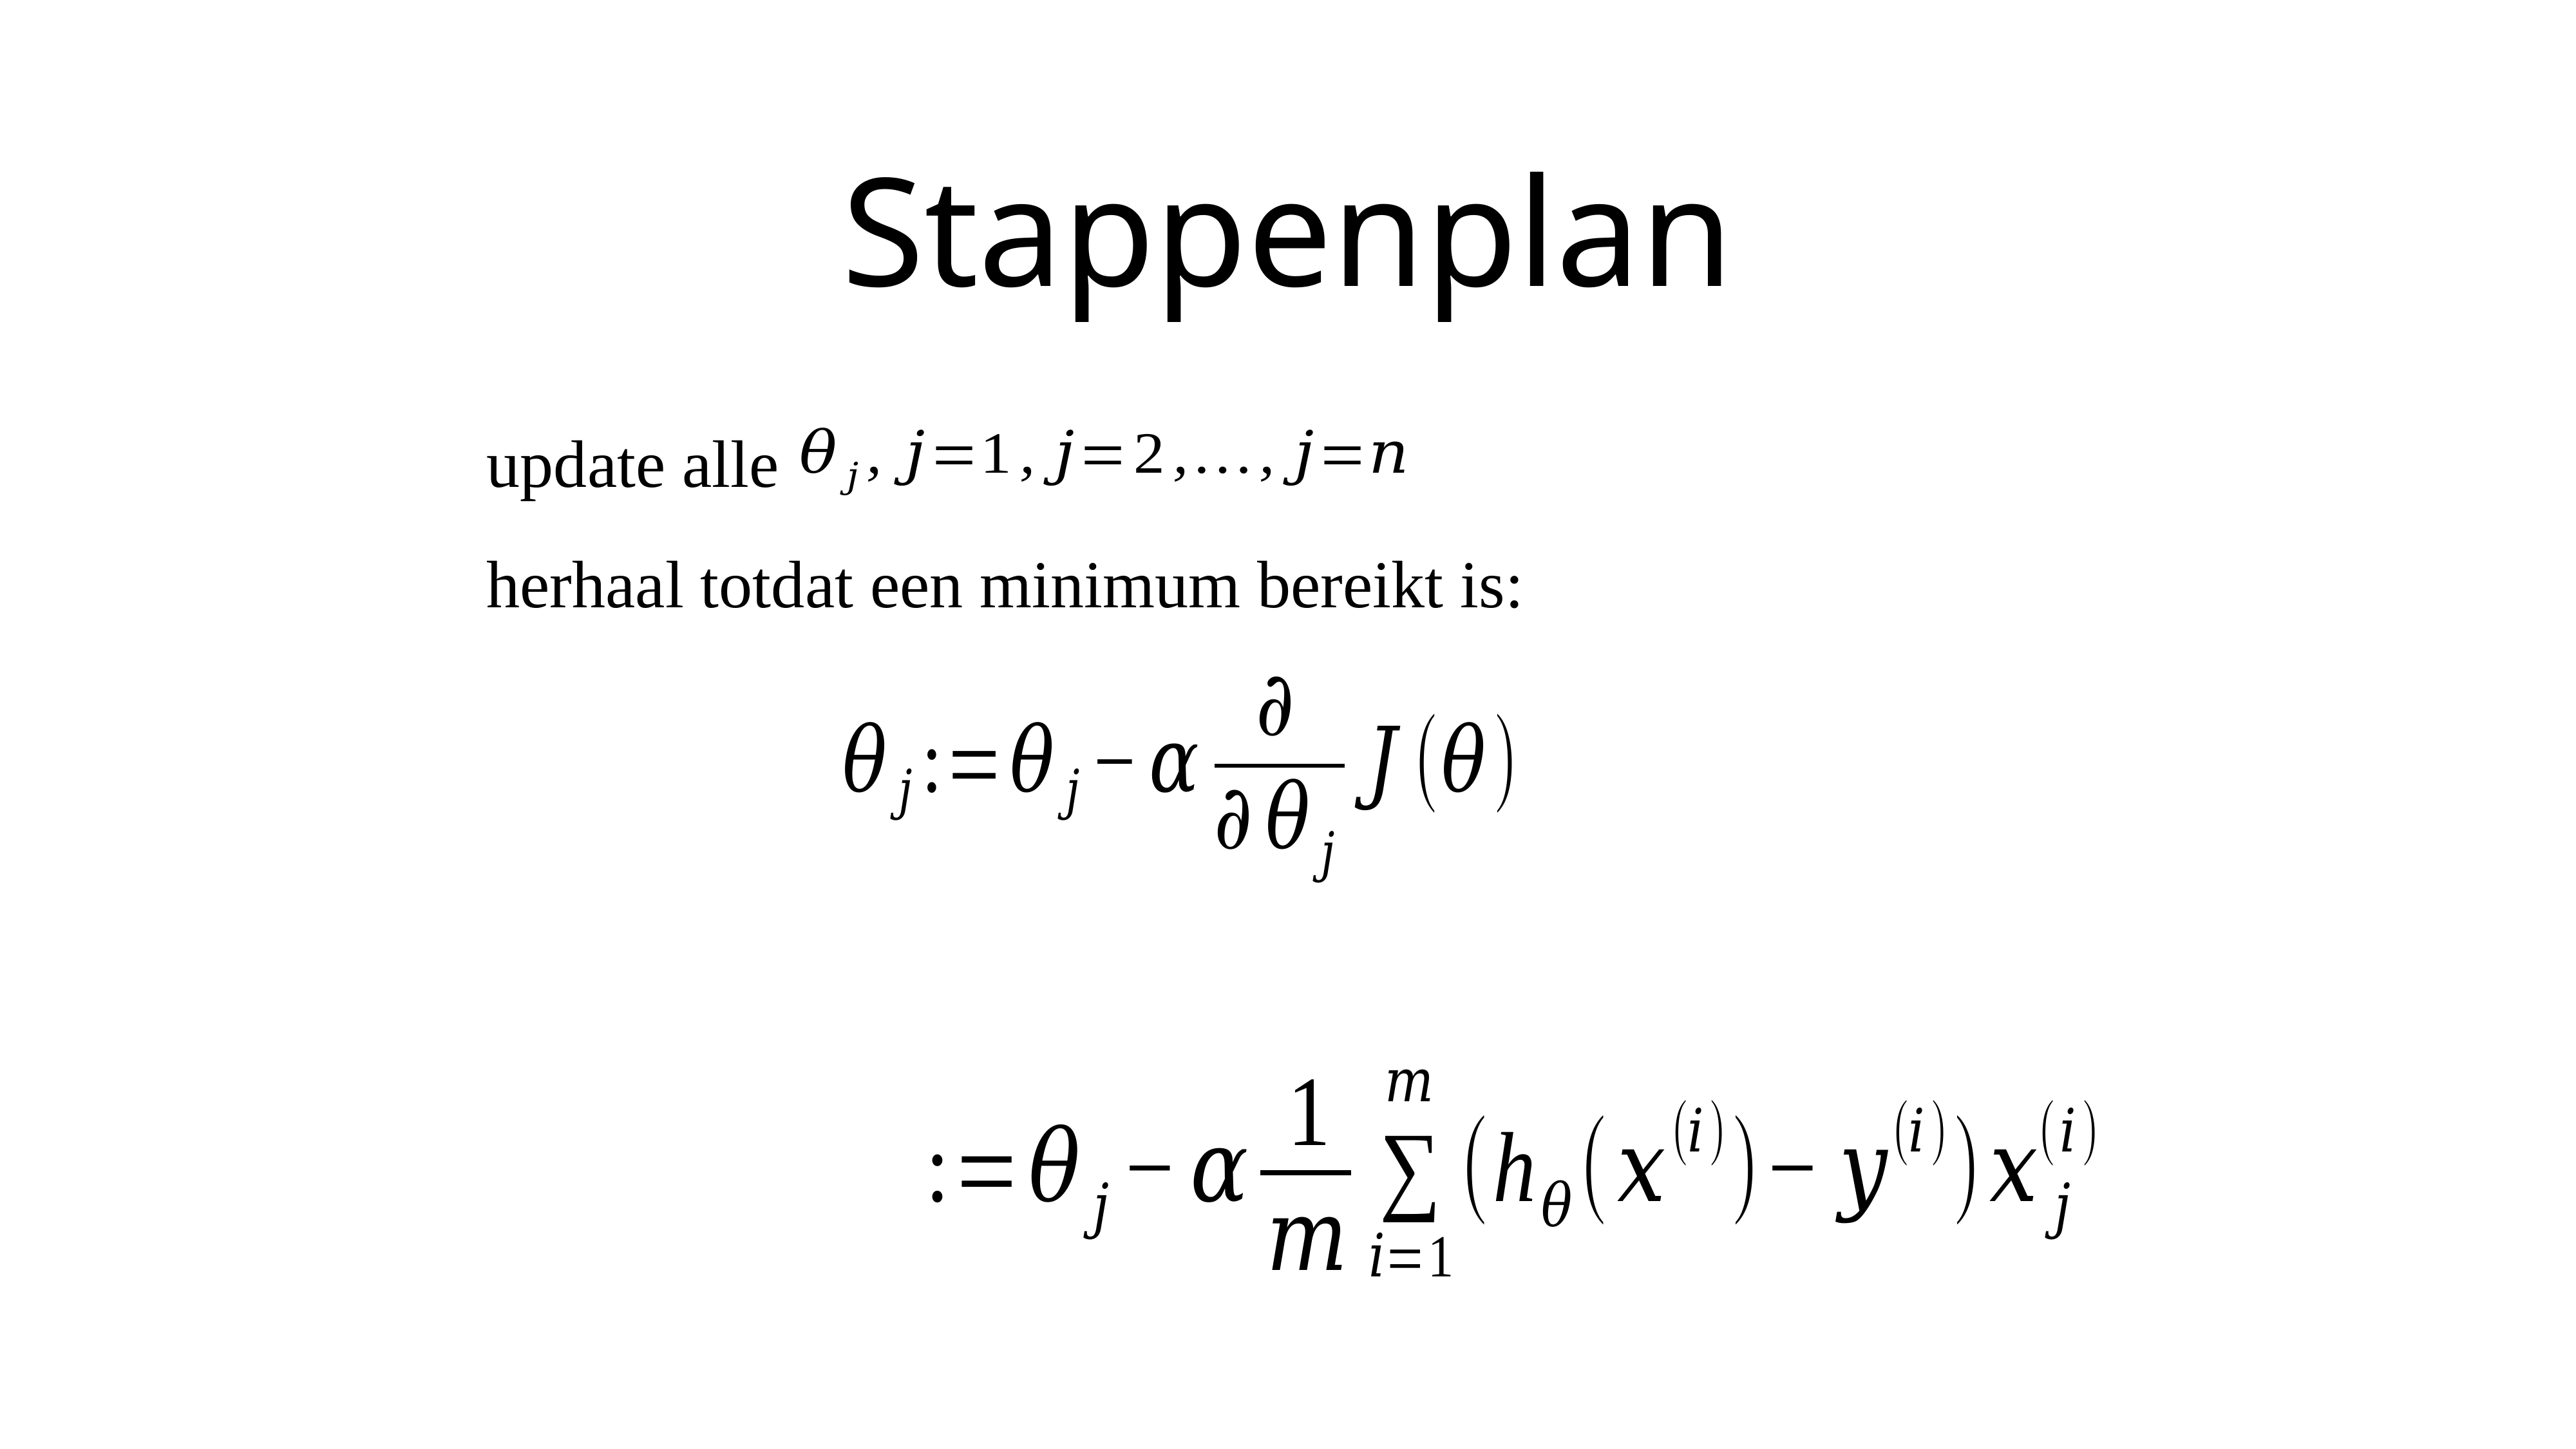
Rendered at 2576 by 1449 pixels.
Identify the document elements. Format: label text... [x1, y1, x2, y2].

text_box update alle herhaal totdat een minimum bereikt is: [479, 388, 1533, 629]
title Stappenplan [463, 65, 2113, 388]
